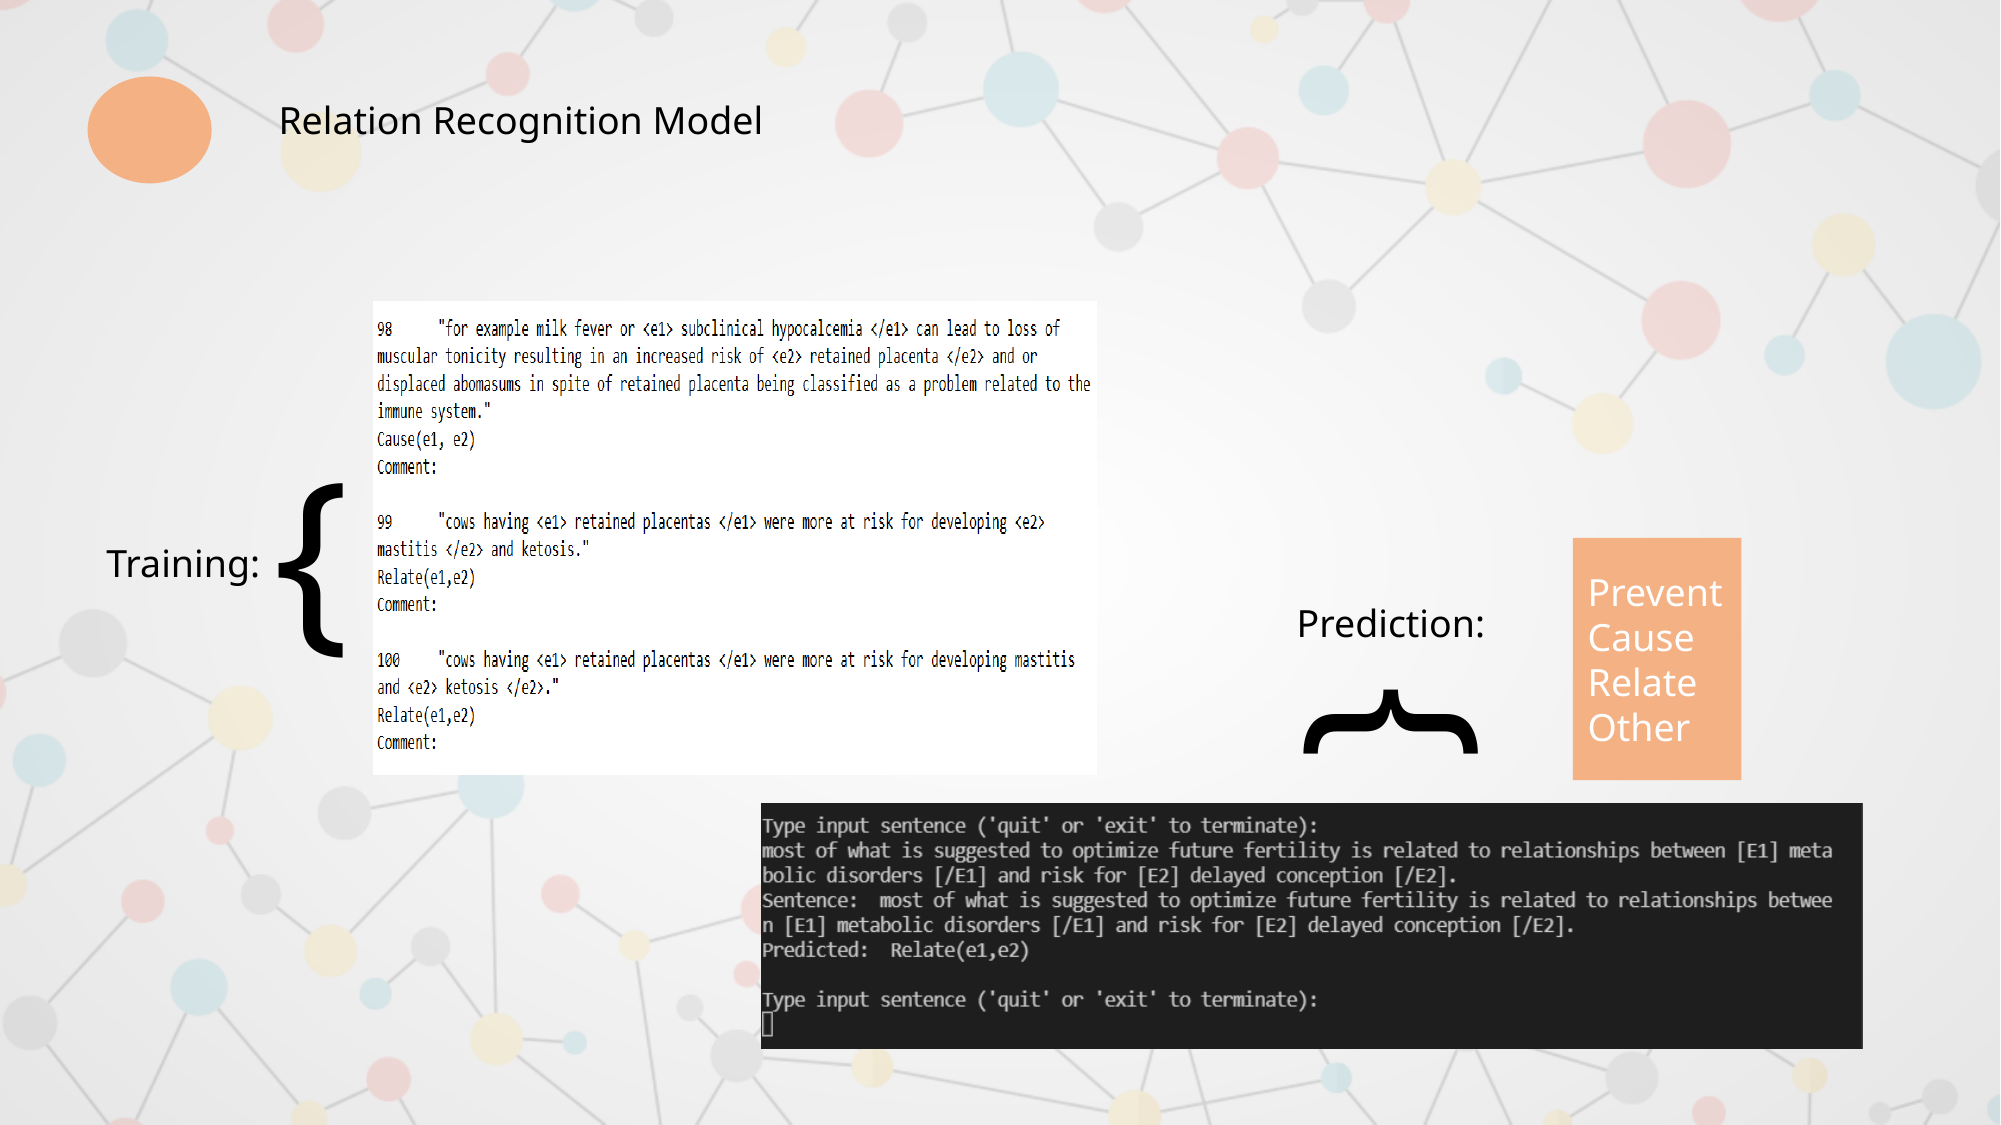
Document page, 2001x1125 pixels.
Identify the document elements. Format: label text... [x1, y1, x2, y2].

text_box { [1287, 669, 1543, 803]
text_box Prediction: [1281, 592, 1515, 653]
text_box Relation Recognition Model [263, 89, 786, 150]
text_box Training: [91, 532, 297, 592]
picture [0, 0, 2001, 1125]
text_box [86, 75, 213, 185]
text_box { [258, 419, 373, 674]
text_box Prevent Cause Relate Other [1572, 537, 1742, 781]
